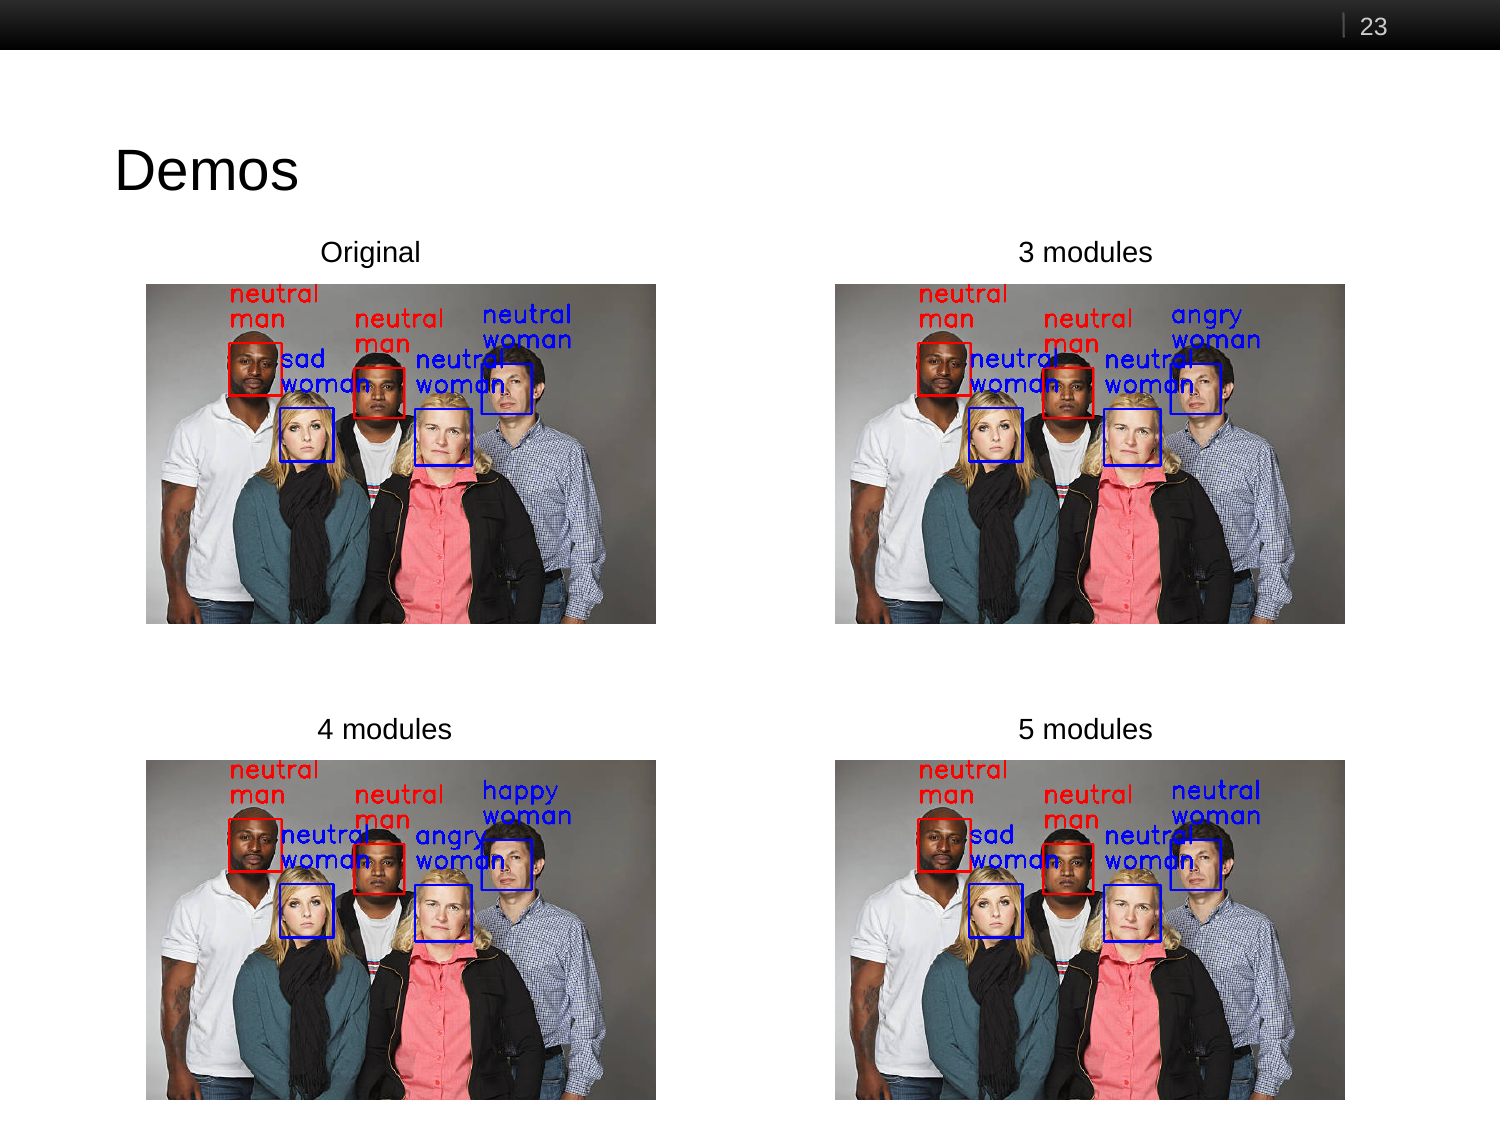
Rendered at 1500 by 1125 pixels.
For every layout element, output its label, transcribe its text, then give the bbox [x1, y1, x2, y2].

title Demos [99, 125, 1400, 238]
text_box 3 modules [1003, 217, 1200, 282]
slide_number ‹#› [1359, 0, 1500, 50]
picture [146, 760, 656, 1101]
picture [835, 283, 1345, 624]
picture [835, 760, 1345, 1101]
picture [146, 283, 656, 624]
text_box Original [305, 217, 502, 282]
text_box 4 modules [302, 694, 500, 758]
text_box 5 modules [1003, 694, 1200, 758]
